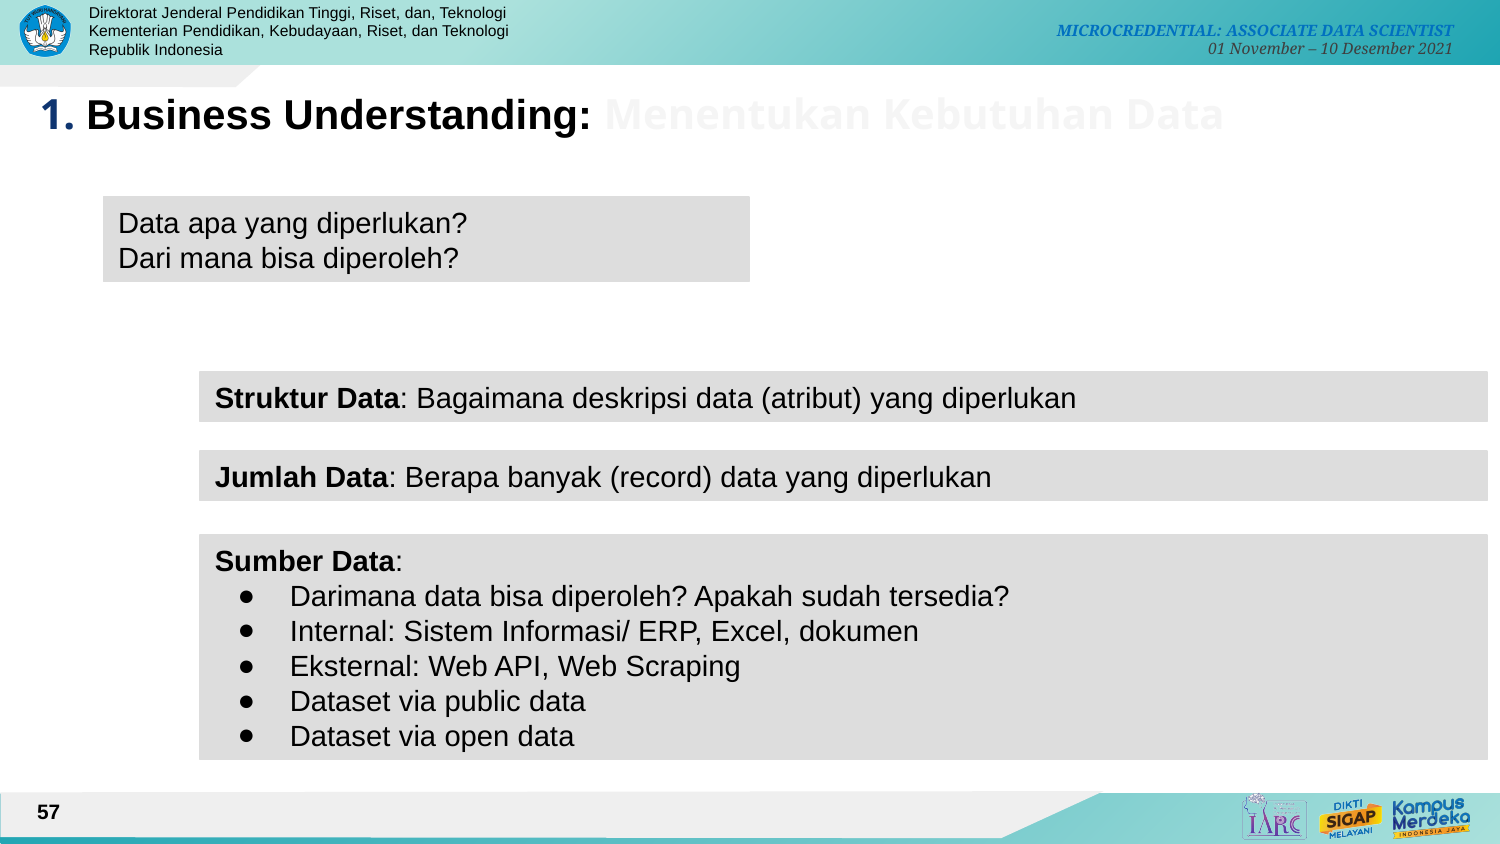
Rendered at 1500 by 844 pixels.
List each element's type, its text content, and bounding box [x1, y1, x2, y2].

text_box Data apa yang diperlukan? Dari mana bisa diperoleh? [103, 196, 749, 282]
text_box 57 [0, 788, 75, 834]
text_box 1. Business Understanding: Menentukan Kebutuhan Data [24, 72, 1491, 167]
picture [1319, 796, 1382, 842]
text_box Jumlah Data: Berapa banyak (record) data yang diperlukan [199, 451, 1488, 501]
text_box Sumber Data: Darimana data bisa diperoleh? Apakah sudah tersedia? Internal: Sistem Informasi/ ERP, Excel, dokumen Eksternal: Web API, Web Scraping Dataset via public data Dataset via open data [199, 535, 1488, 760]
picture [1237, 790, 1311, 843]
picture [1393, 798, 1470, 839]
text_box Struktur Data: Bagaimana deskripsi data (atribut) yang diperlukan [199, 371, 1488, 422]
picture [16, 3, 74, 61]
